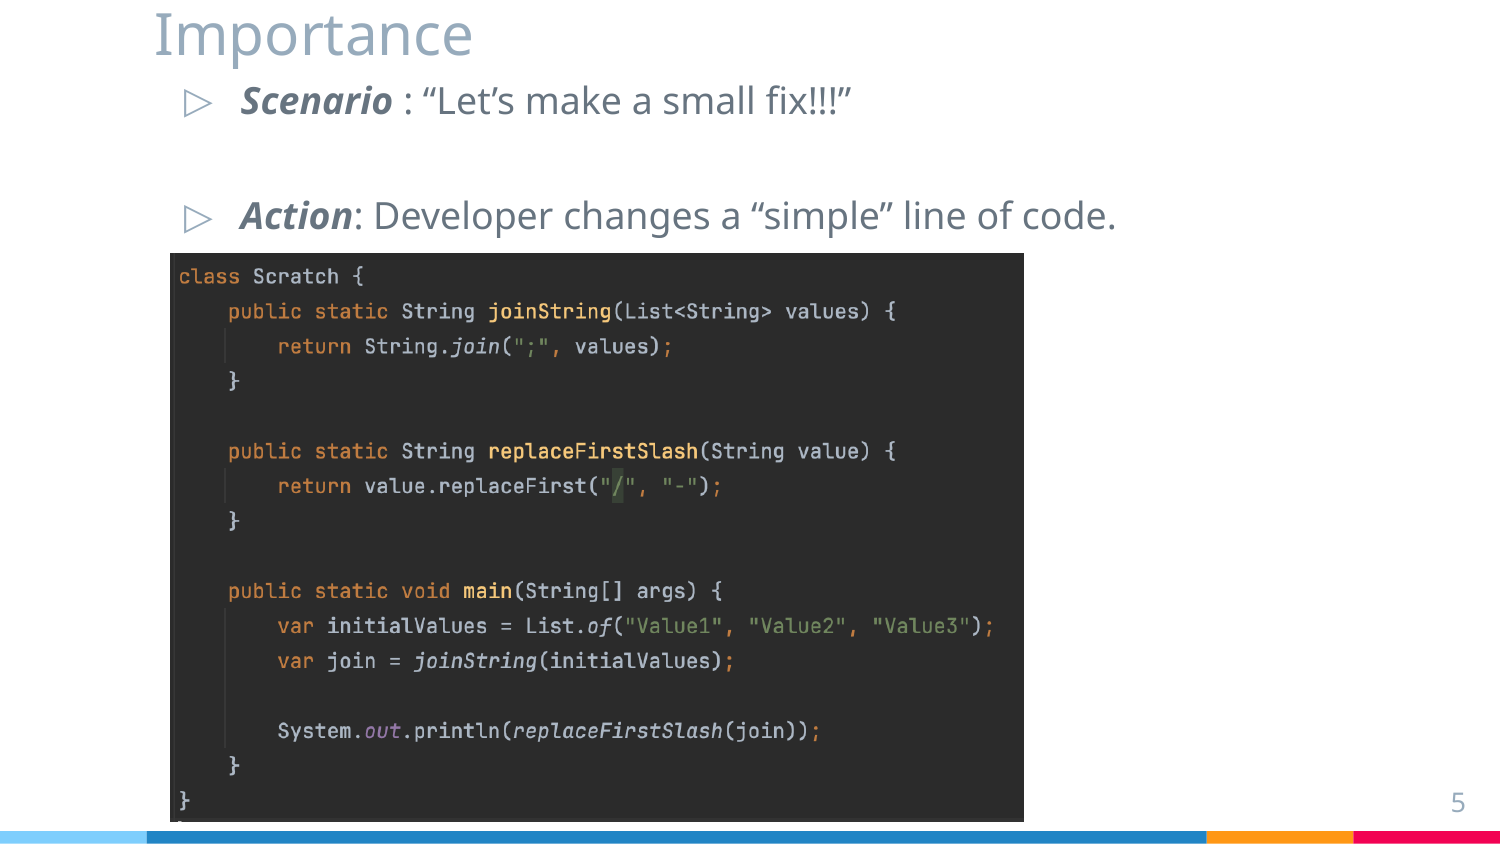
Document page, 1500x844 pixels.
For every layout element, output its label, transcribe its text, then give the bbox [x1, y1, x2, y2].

picture [169, 253, 1024, 823]
slide_number ‹#› [1391, 770, 1482, 822]
list Scenario : “Let’s make a small fix!!!” Action: Developer changes a “simple” line of code. [150, 62, 1350, 645]
title Importance [139, 0, 496, 83]
